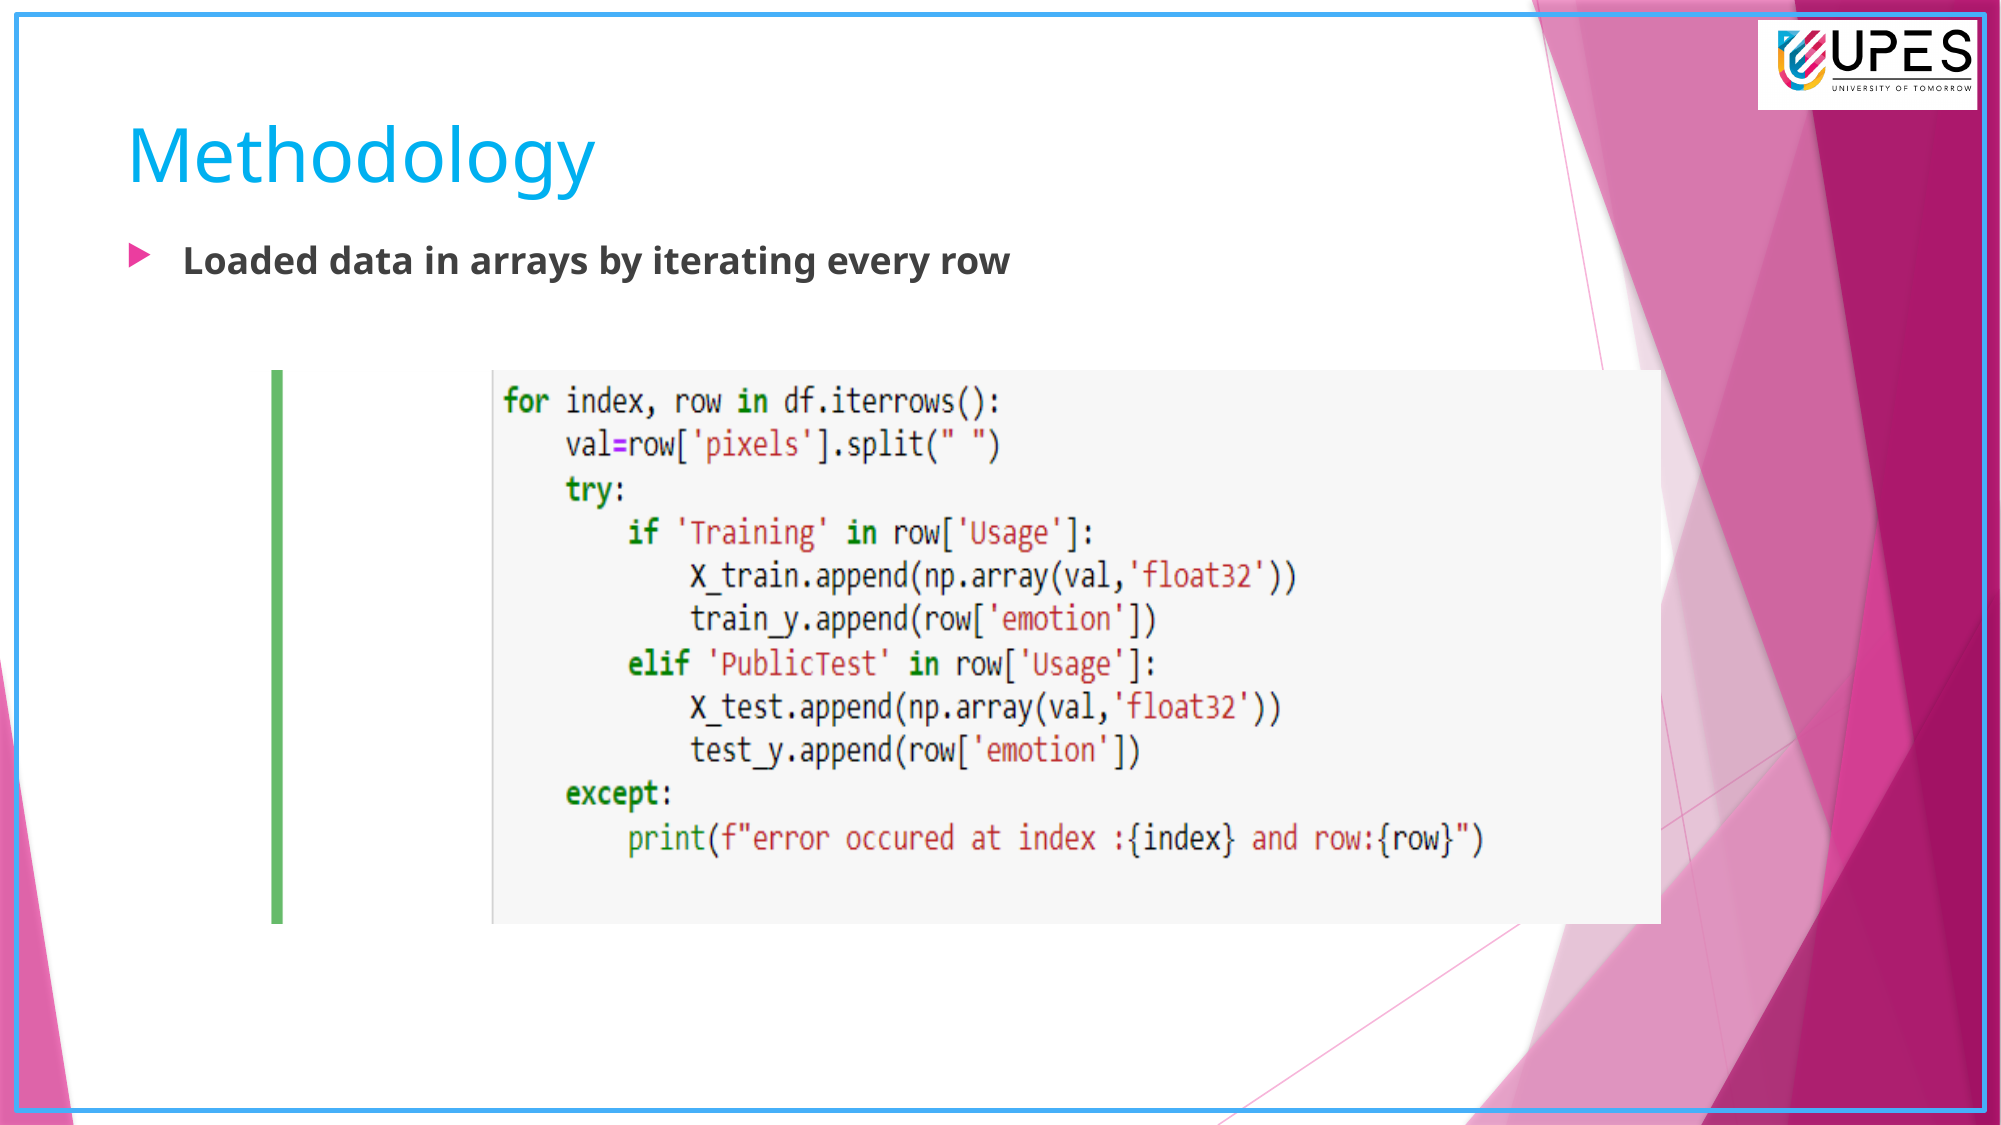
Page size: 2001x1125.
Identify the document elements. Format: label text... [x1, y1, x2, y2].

picture [1758, 20, 1978, 110]
title Methodology [111, 99, 1522, 317]
list Loaded data in arrays by iterating every row [111, 229, 1441, 371]
picture [249, 369, 1661, 924]
